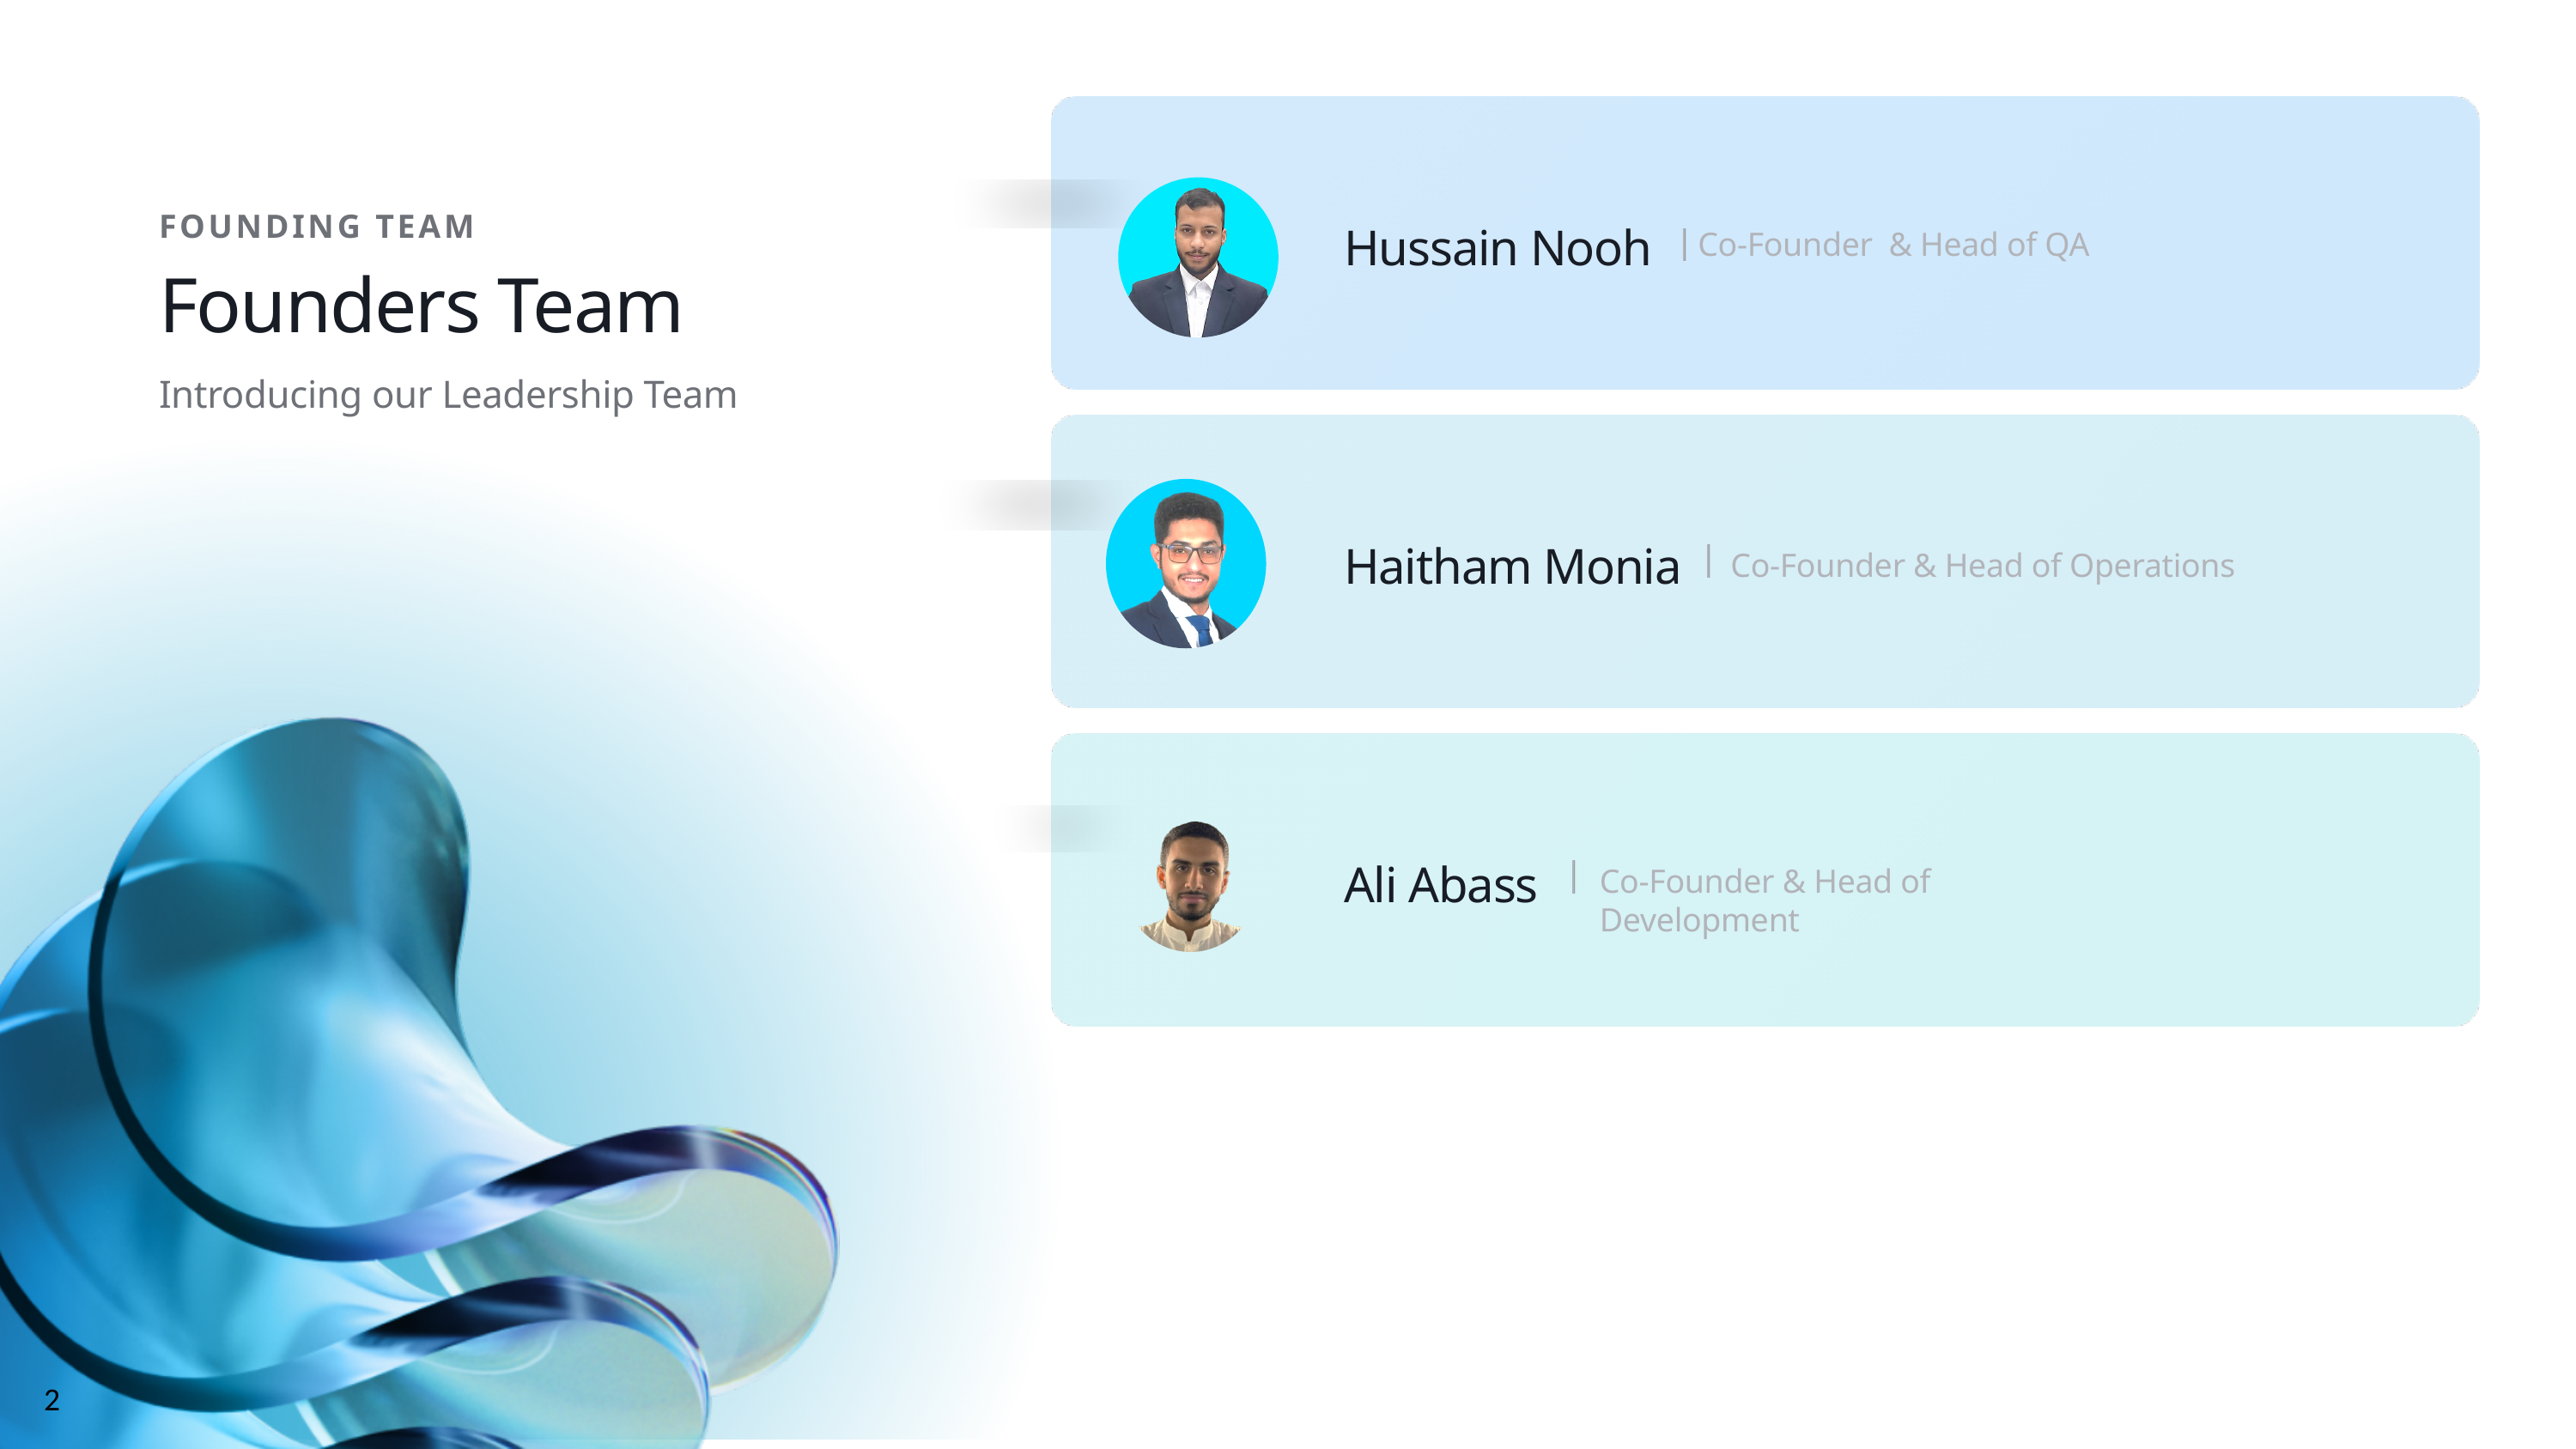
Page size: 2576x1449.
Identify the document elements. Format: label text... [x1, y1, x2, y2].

picture [0, 96, 2480, 1449]
text_box FOUNDING TEAM [158, 204, 1019, 232]
